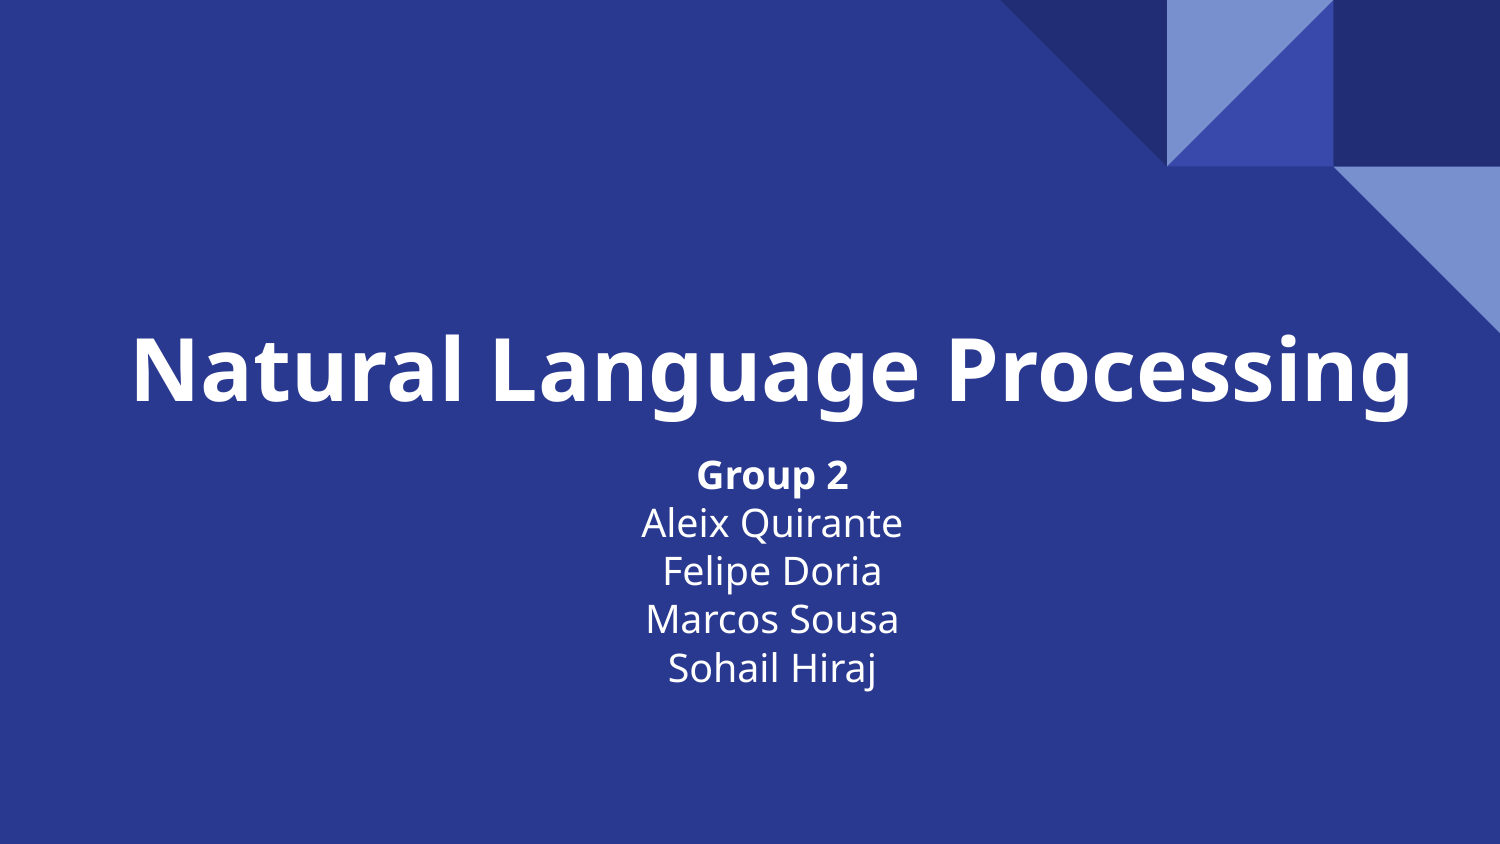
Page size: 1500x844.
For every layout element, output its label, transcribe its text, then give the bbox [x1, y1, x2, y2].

subtitle Group 2 Aleix Quirante Felipe Doria Marcos Sousa Sohail Hiraj [98, 445, 1447, 699]
title Natural Language Processing [98, 291, 1447, 429]
